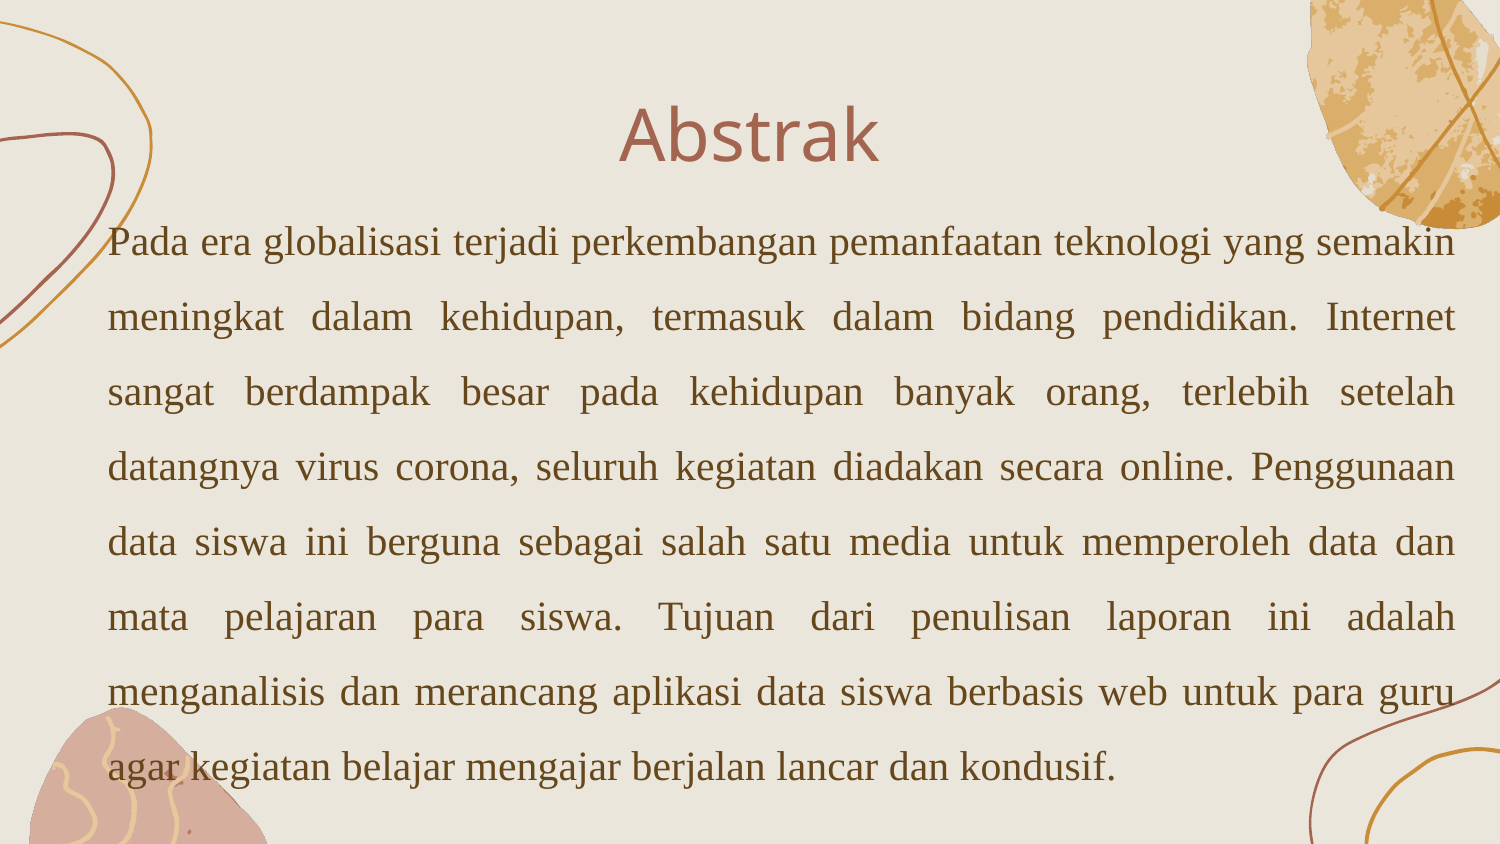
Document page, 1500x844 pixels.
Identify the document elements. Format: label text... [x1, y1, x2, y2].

picture [0, 721, 324, 844]
title Abstrak [116, 73, 1383, 168]
list Pada era globalisasi terjadi perkembangan pemanfaatan teknologi yang semakin meningkat dalam kehidupan, termasuk dalam bidang pendidikan. Internet sangat berdampak besar pada kehidupan banyak orang, terlebih setelah datangnya virus corona, seluruh kegiatan diadakan secara online. Penggunaan data siswa ini berguna sebagai salah satu media untuk memperoleh data dan mata pelajaran para siswa. Tujuan dari penulisan laporan ini adalah menganalisis dan merancang aplikasi data siswa berbasis web untuk para guru agar kegiatan belajar mengajar berjalan lancar dan kondusif. [17, 174, 1472, 730]
picture [1253, 0, 1500, 265]
